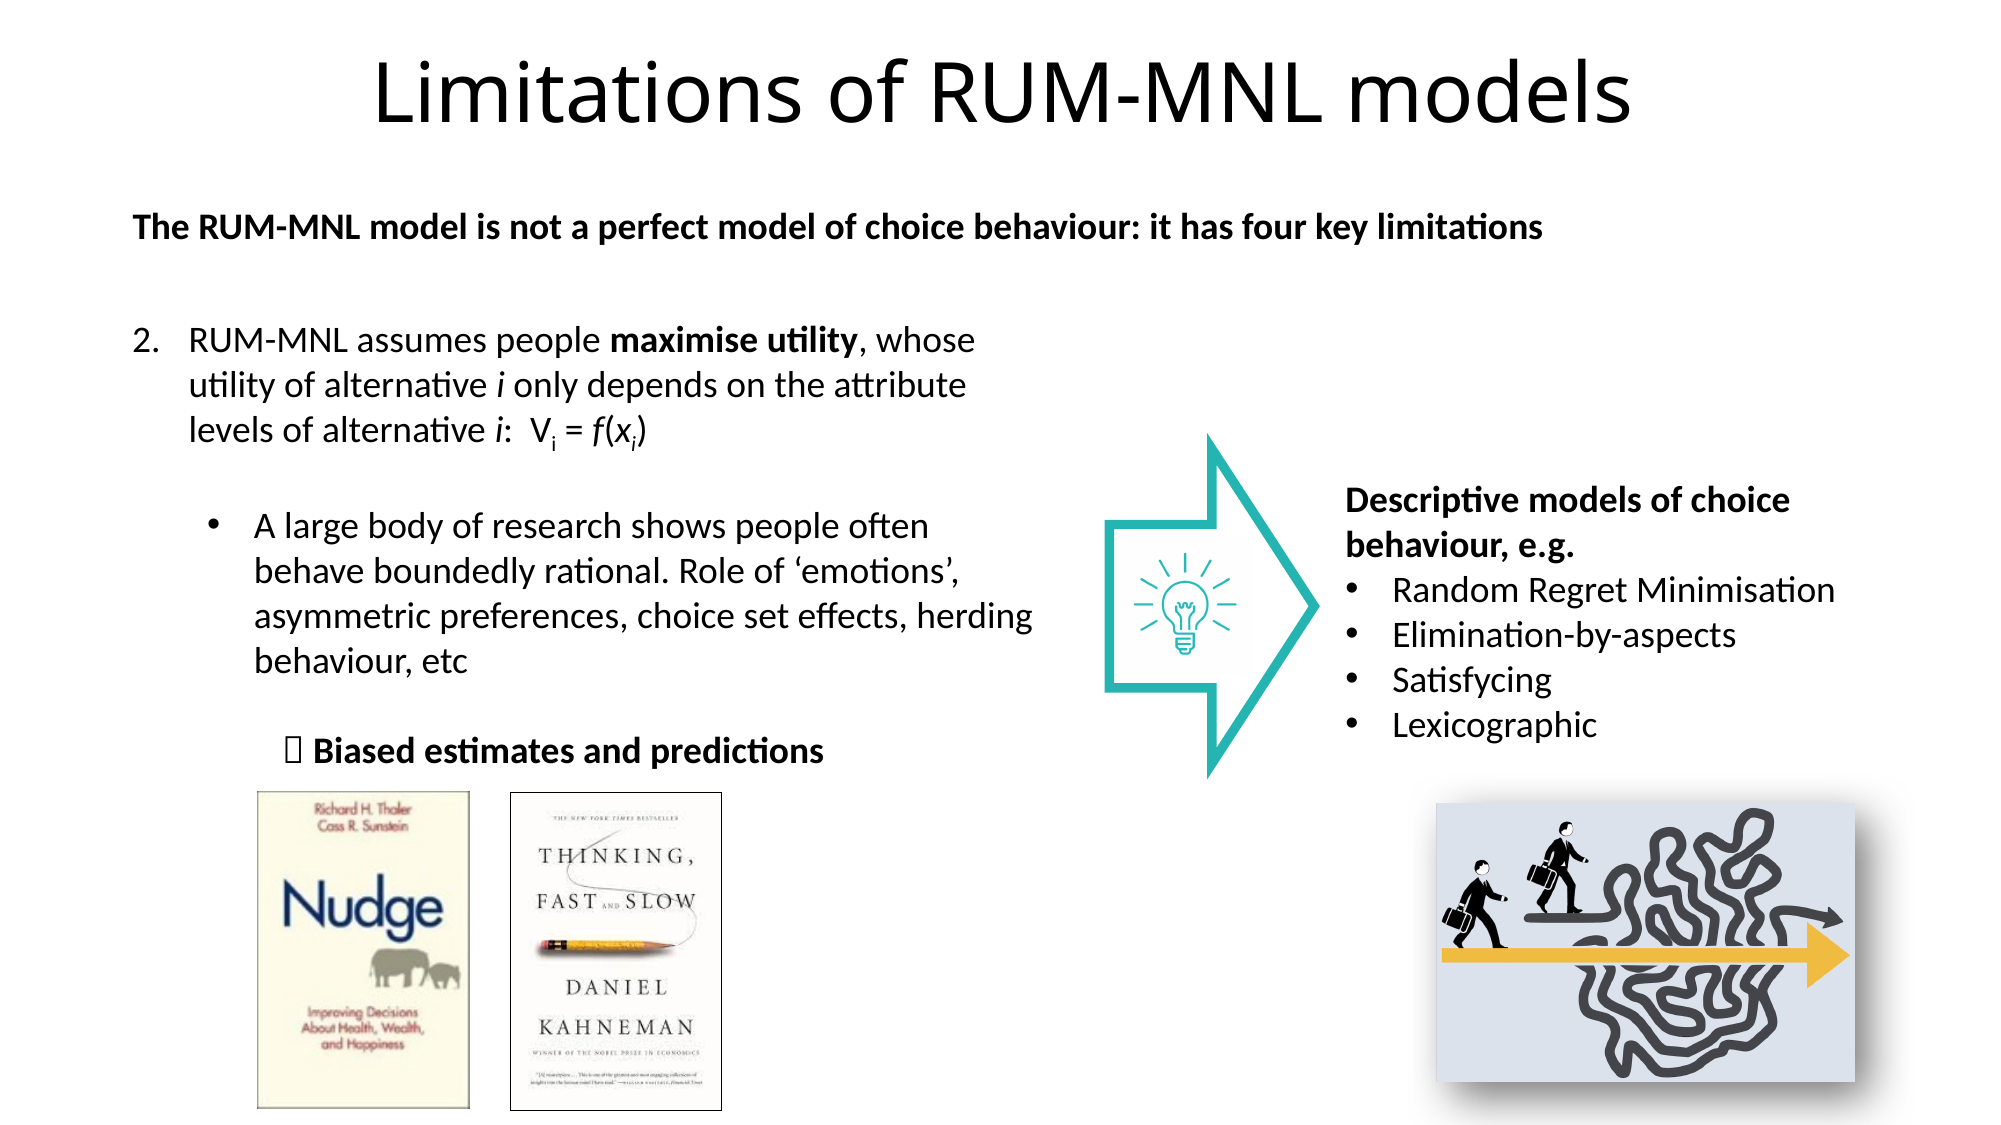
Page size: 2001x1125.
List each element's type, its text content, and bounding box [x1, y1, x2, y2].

picture [510, 792, 722, 1111]
list The RUM-MNL model is not a perfect model of choice behaviour: it has four key limitations [117, 199, 1680, 278]
title Limitations of RUM-MNL models [117, 22, 1888, 170]
text_box RUM-MNL assumes people maximise utility, whose utility of alternative i only depends on the attribute levels of alternative i: Vi = f(xi) A large body of research shows people often behave boundedly rational. Role of ‘emotions’, asymmetric preferences, choice set effects, herding behaviour, etc  Biased estimates and predictions [117, 307, 1056, 707]
picture [257, 791, 470, 1109]
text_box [1109, 448, 1936, 1083]
